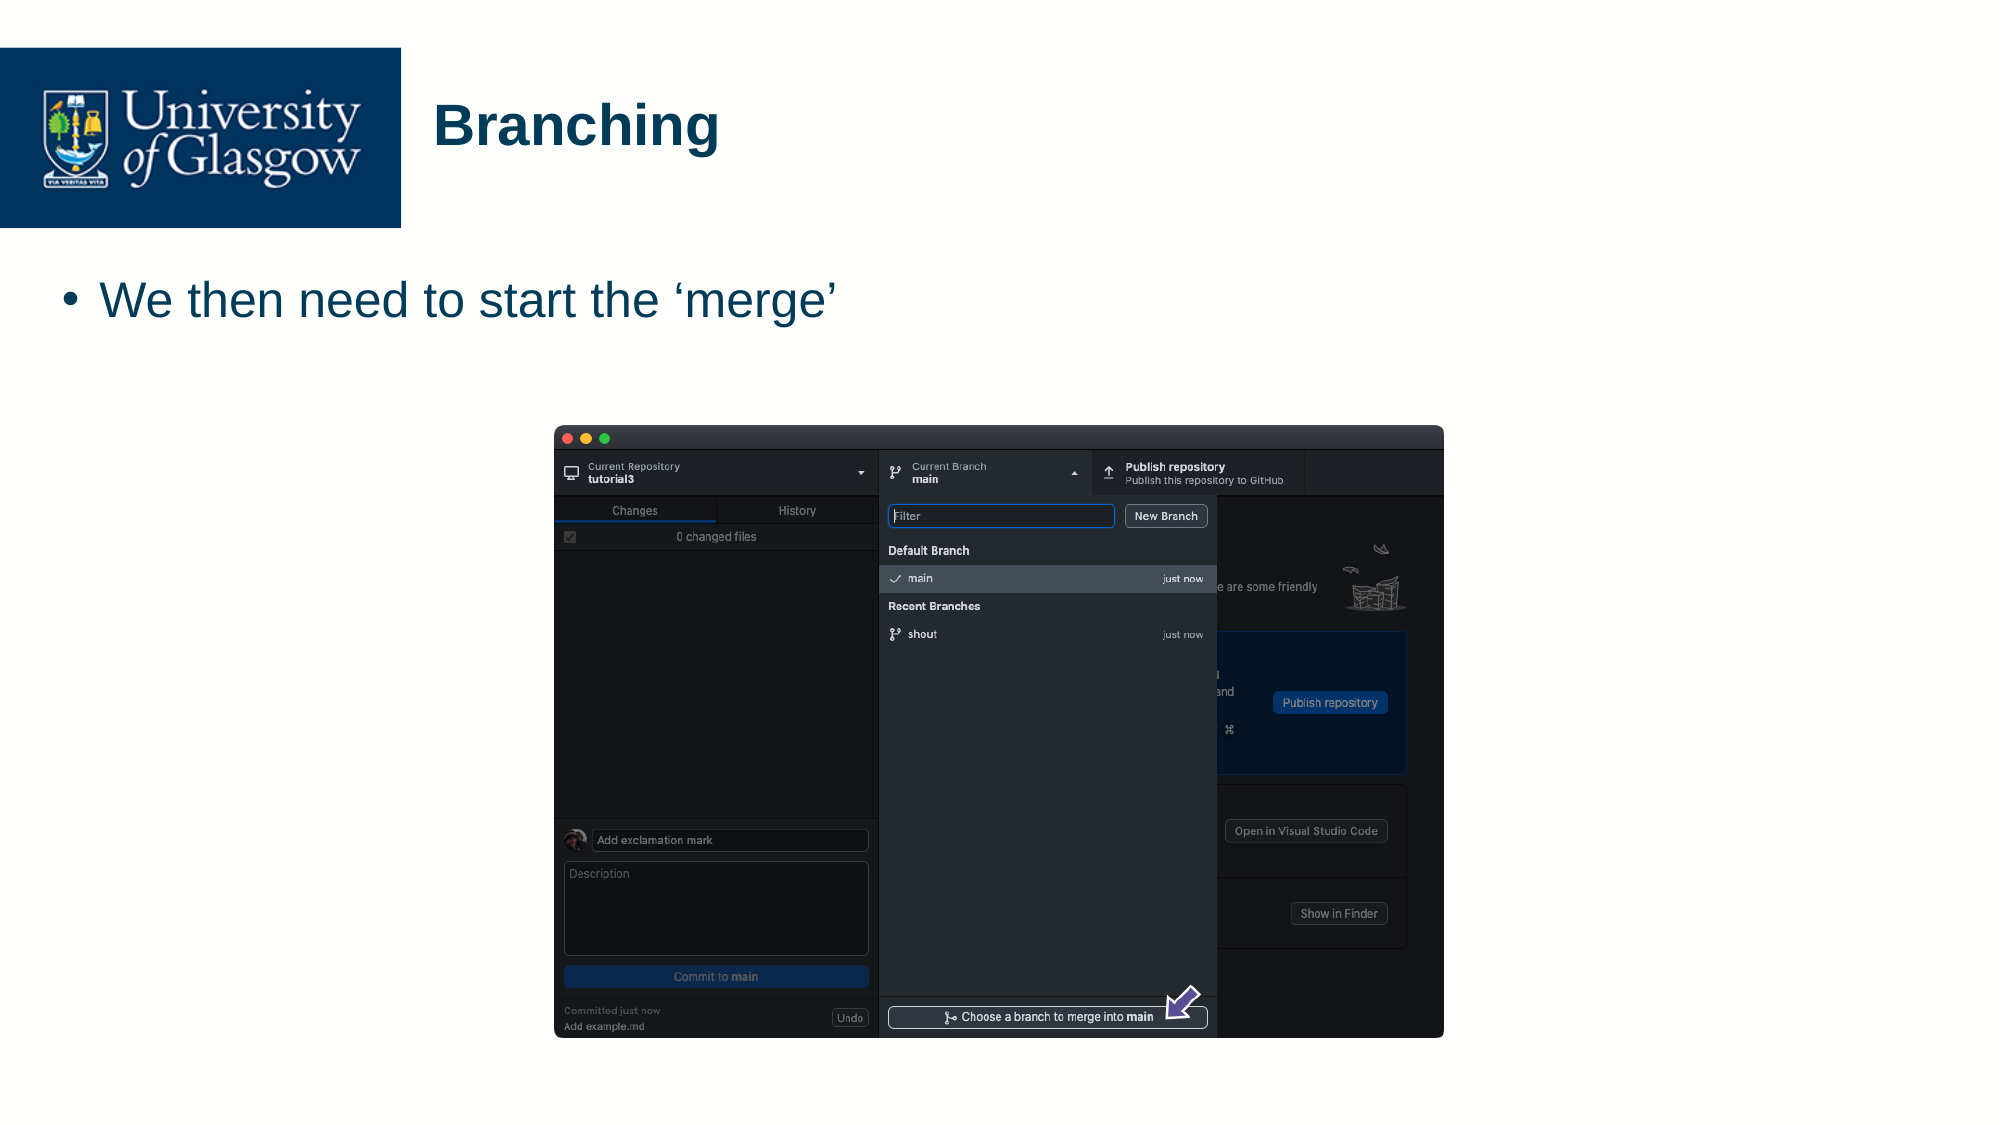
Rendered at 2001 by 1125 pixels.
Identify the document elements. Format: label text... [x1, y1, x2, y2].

list We then need to start the ‘merge’ [46, 266, 1968, 1106]
picture [0, 0, 2000, 1125]
title Branching [418, 87, 1930, 234]
